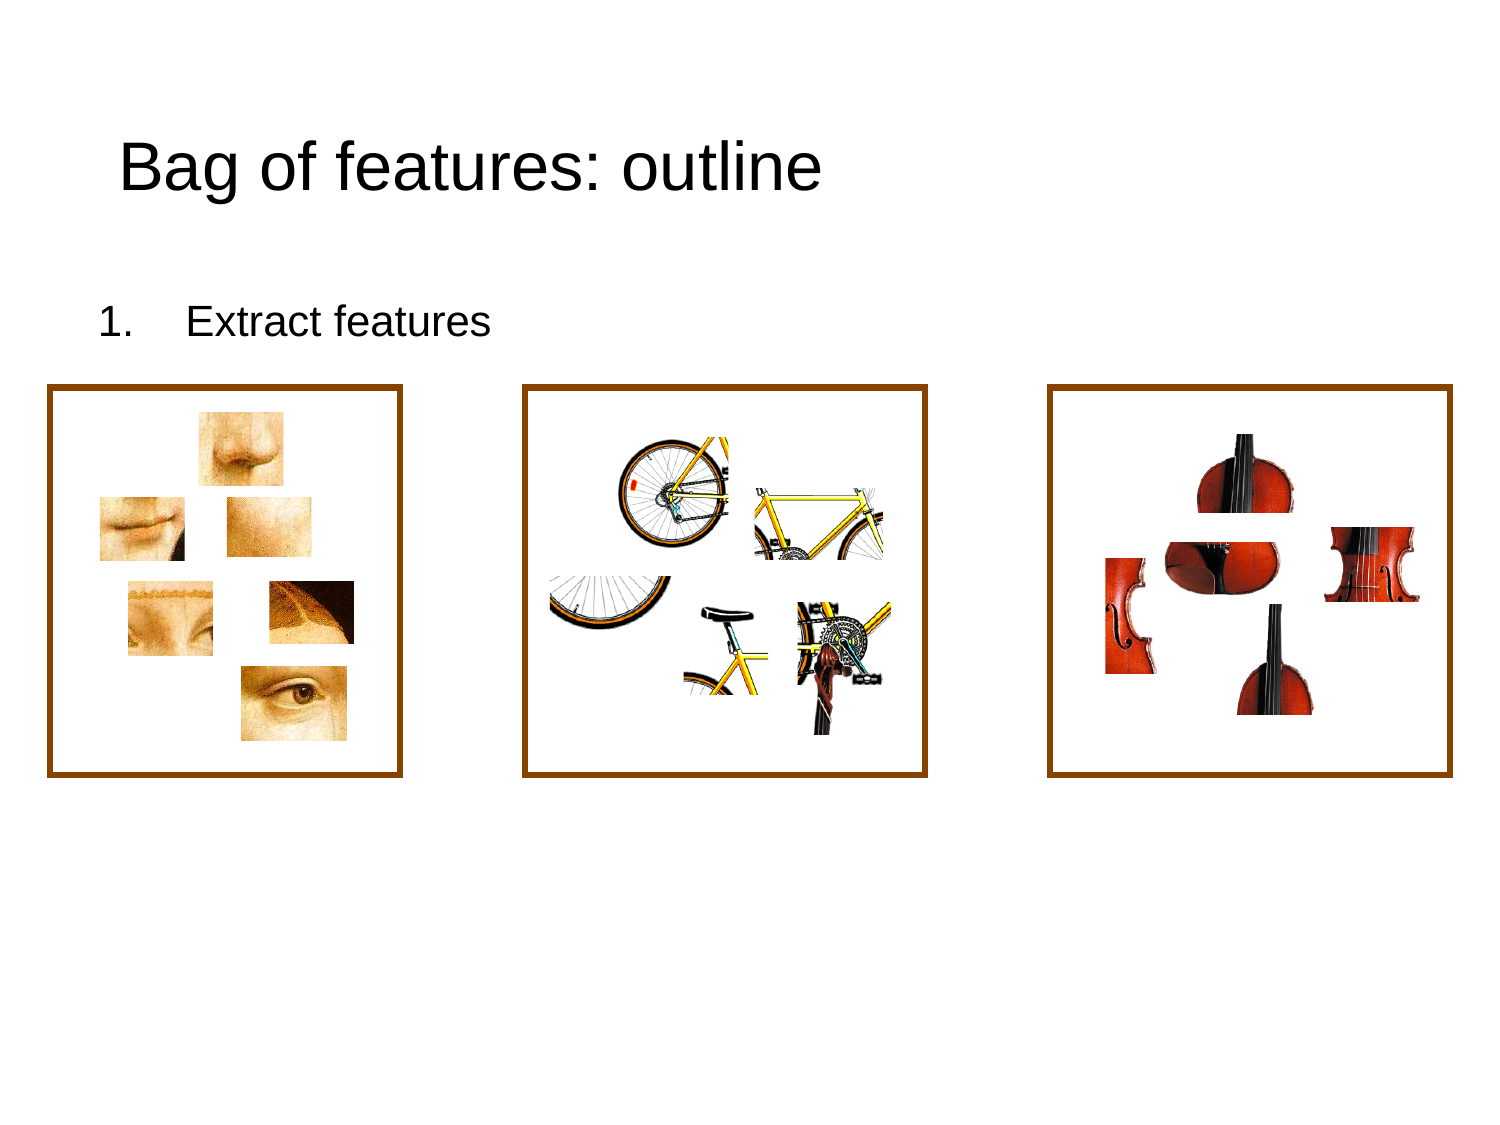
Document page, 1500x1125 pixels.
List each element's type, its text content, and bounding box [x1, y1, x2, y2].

text_box [525, 387, 925, 775]
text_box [1105, 434, 1438, 715]
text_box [549, 437, 891, 735]
text_box [50, 387, 400, 775]
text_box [99, 412, 354, 741]
title Bag of features: outline [103, 59, 1397, 278]
text_box [1050, 387, 1450, 775]
list Extract features [82, 291, 1377, 1006]
